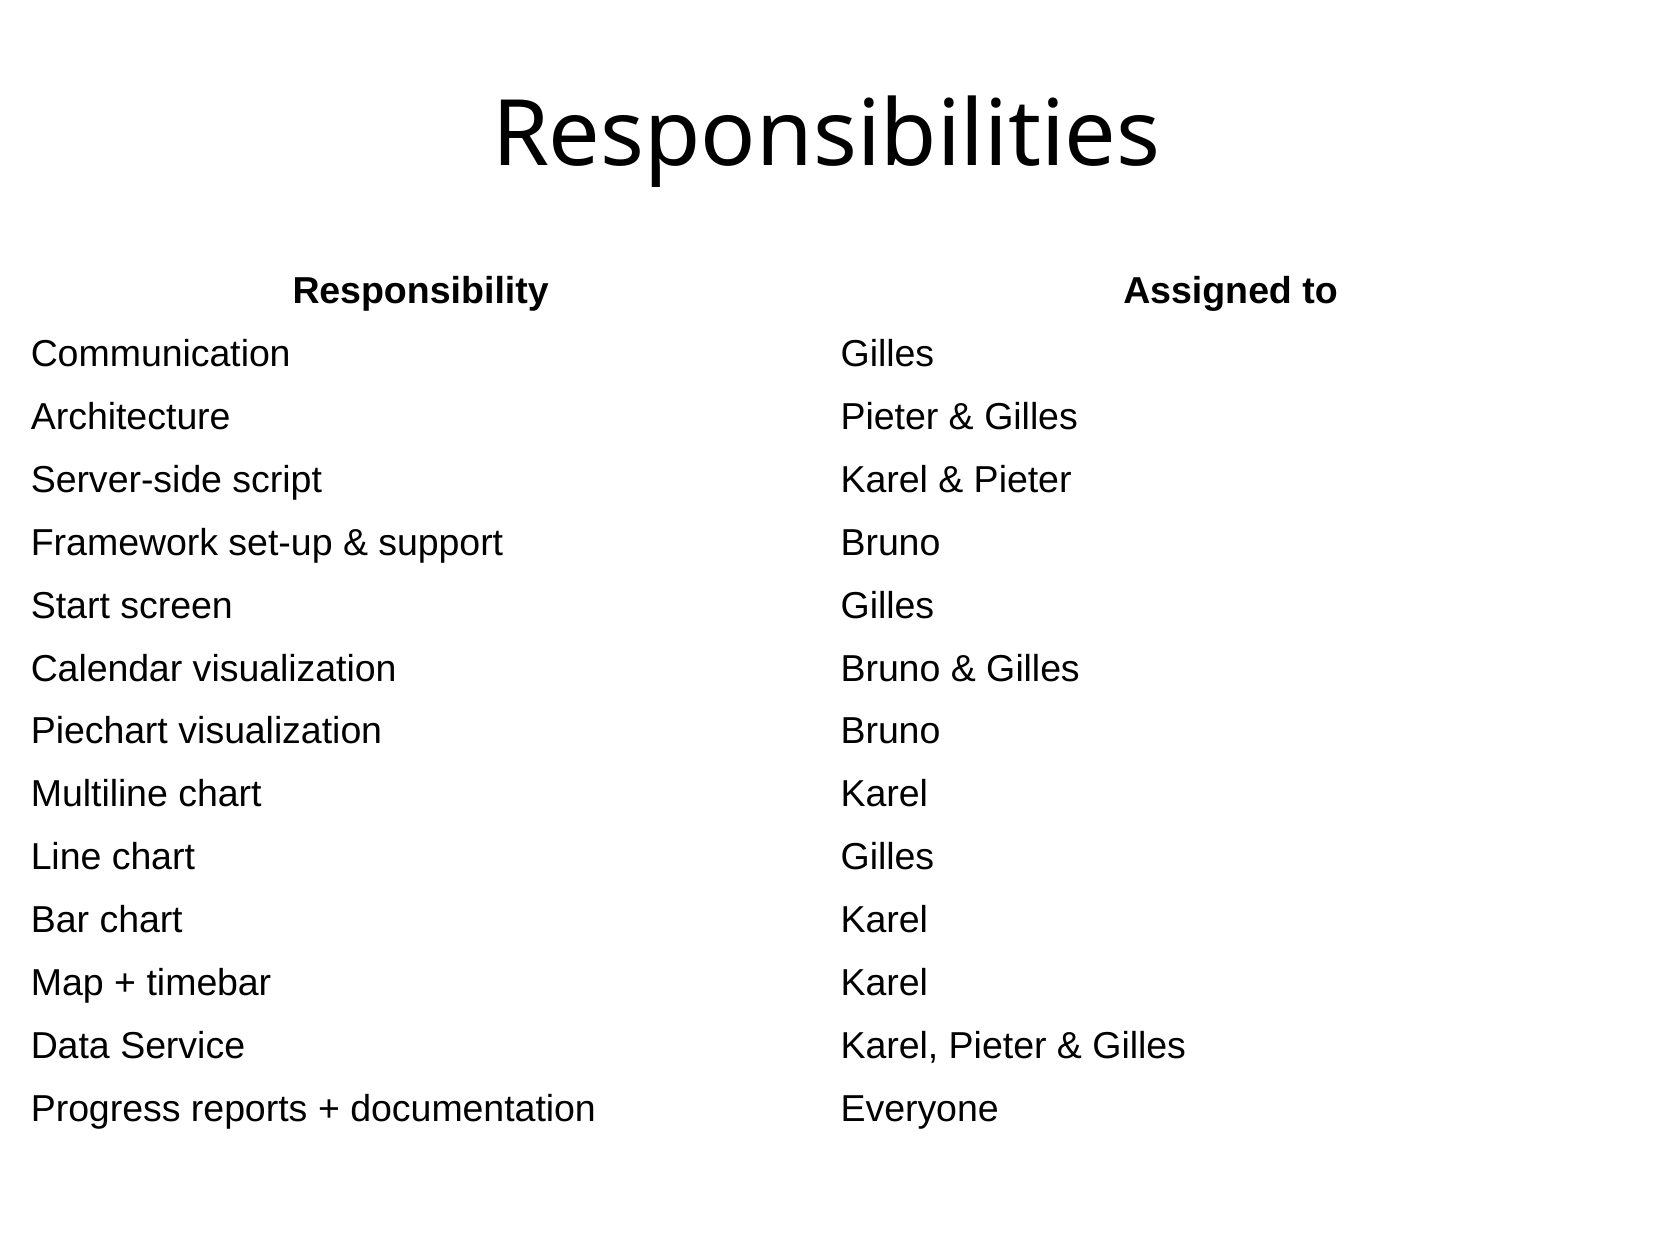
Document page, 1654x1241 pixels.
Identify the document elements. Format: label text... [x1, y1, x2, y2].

table_cell Pieter & Gilles [826, 388, 1636, 451]
table_cell Bar chart [16, 891, 826, 954]
table_cell Karel [826, 891, 1636, 954]
table_cell Framework set-up & support [16, 514, 826, 577]
table_cell Bruno & Gilles [826, 640, 1636, 702]
table_cell Gilles [826, 325, 1636, 388]
table_cell Everyone [826, 1080, 1636, 1142]
table_header Assigned to [826, 262, 1636, 325]
table_cell Gilles [826, 828, 1636, 891]
table_cell Karel & Pieter [826, 451, 1636, 514]
table_cell Multiline chart [16, 765, 826, 828]
table_cell Piechart visualization [16, 702, 826, 765]
table_cell Bruno [826, 702, 1636, 765]
table_cell Karel, Pieter & Gilles [826, 1017, 1636, 1080]
table_cell Progress reports + documentation [16, 1080, 826, 1142]
table_cell Architecture [16, 388, 826, 451]
table_cell Line chart [16, 828, 826, 891]
table_cell Bruno [826, 514, 1636, 577]
table_cell Gilles [826, 577, 1636, 640]
table_cell Calendar visualization [16, 640, 826, 702]
table_cell Start screen [16, 577, 826, 640]
text_box Responsibilities [0, 0, 1654, 257]
table_cell Karel [826, 954, 1636, 1017]
table_cell Server-side script [16, 451, 826, 514]
table_cell Map + timebar [16, 954, 826, 1017]
table_cell Communication [16, 325, 826, 388]
table_header Responsibility [16, 262, 826, 325]
table_cell Data Service [16, 1017, 826, 1080]
table_cell Karel [826, 765, 1636, 828]
